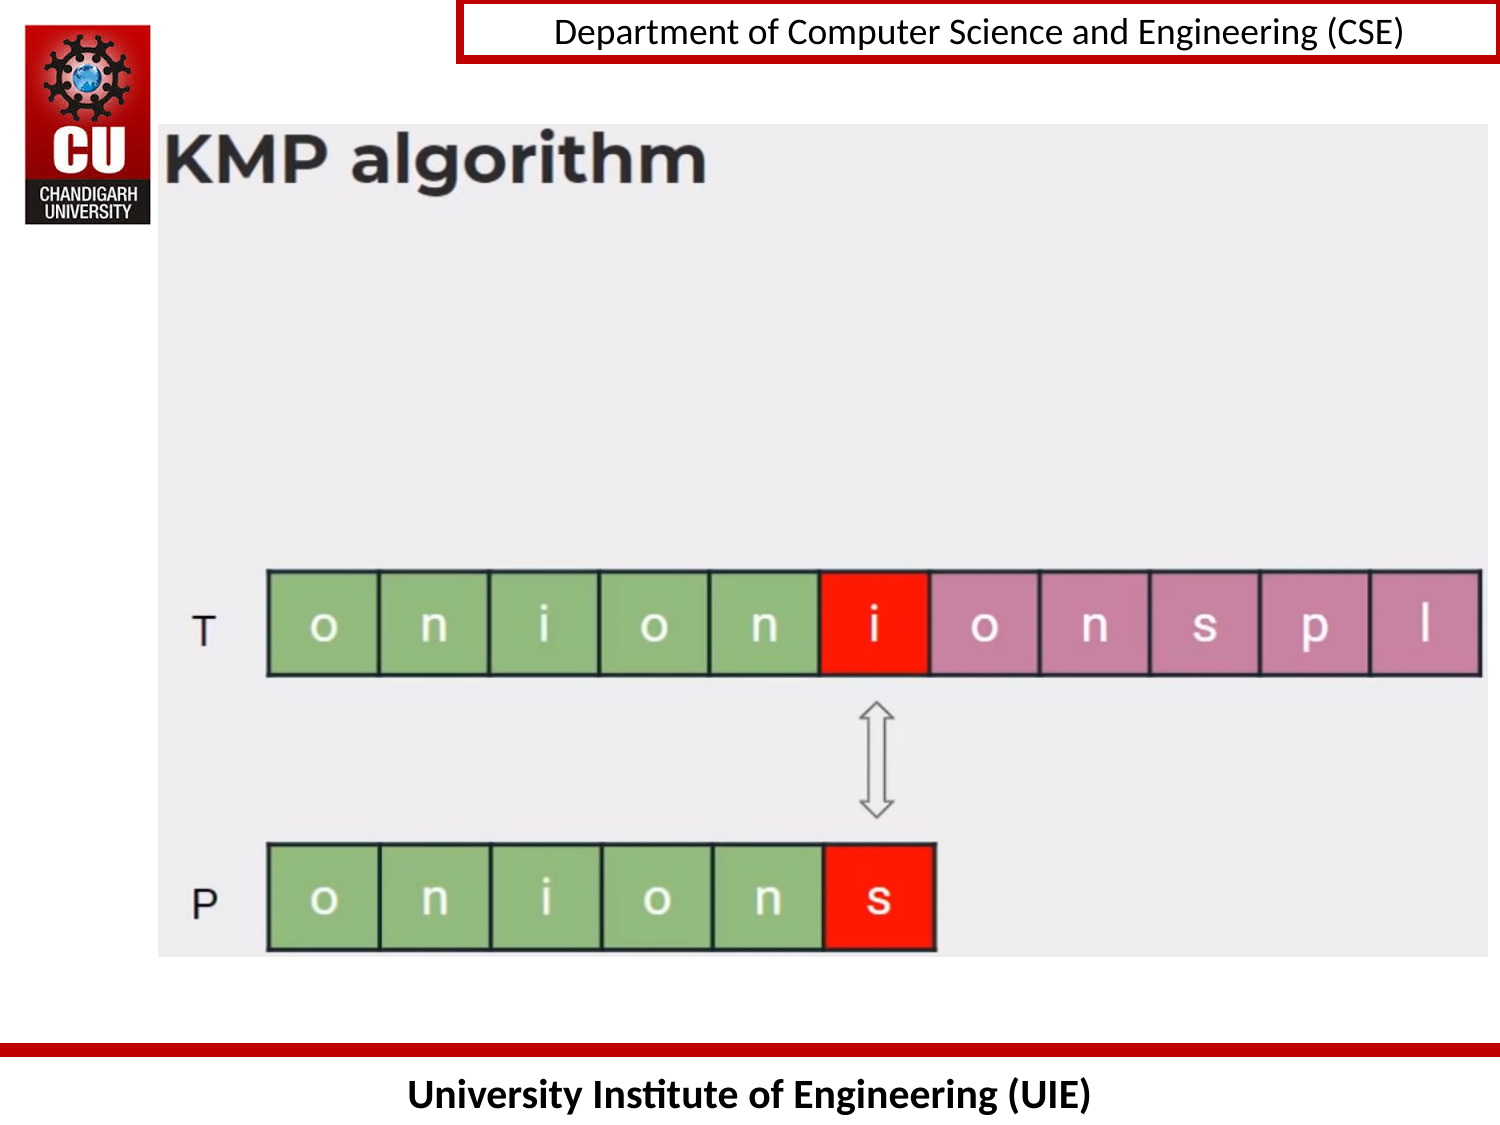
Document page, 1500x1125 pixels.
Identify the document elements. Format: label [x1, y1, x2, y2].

picture [157, 124, 1488, 958]
picture [24, 24, 151, 225]
